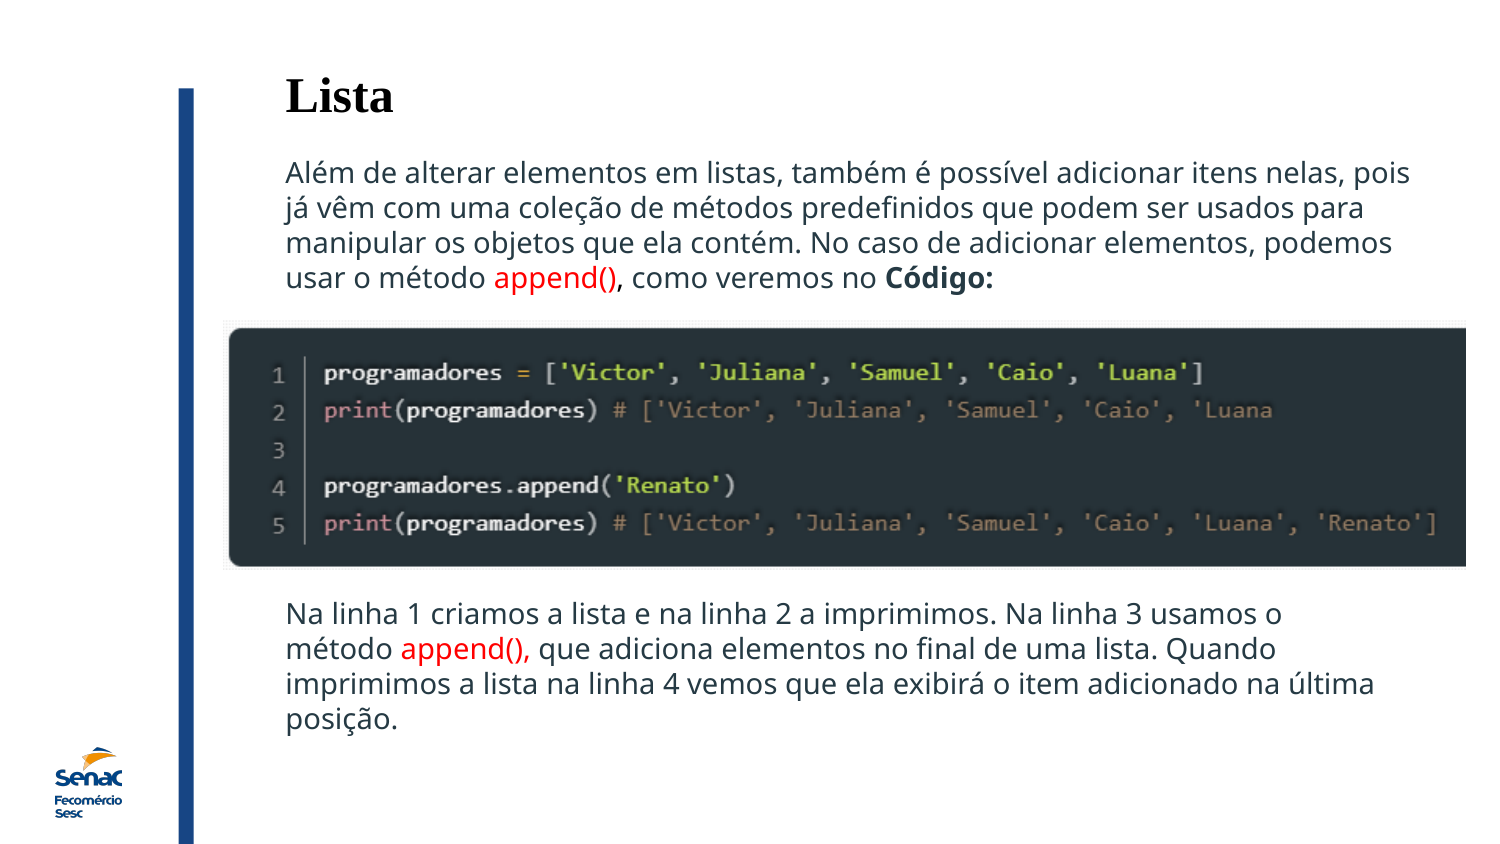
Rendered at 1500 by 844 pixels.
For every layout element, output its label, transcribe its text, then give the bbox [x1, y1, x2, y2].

picture [223, 319, 1466, 571]
picture [55, 747, 122, 818]
text_box Lista [270, 54, 1500, 130]
text_box Além de alterar elementos em listas, também é possível adicionar itens nelas, pois já vêm com uma coleção de métodos predefinidos que podem ser usados para manipular os objetos que ela contém. No caso de adicionar elementos, podemos usar o método append(), como veremos no Código: [270, 146, 1455, 302]
text_box Na linha 1 criamos a lista e na linha 2 a imprimimos. Na linha 3 usamos o método append(), que adiciona elementos no final de uma lista. Quando imprimimos a lista na linha 4 vemos que ela exibirá o item adicionado na última posição. [270, 587, 1455, 743]
